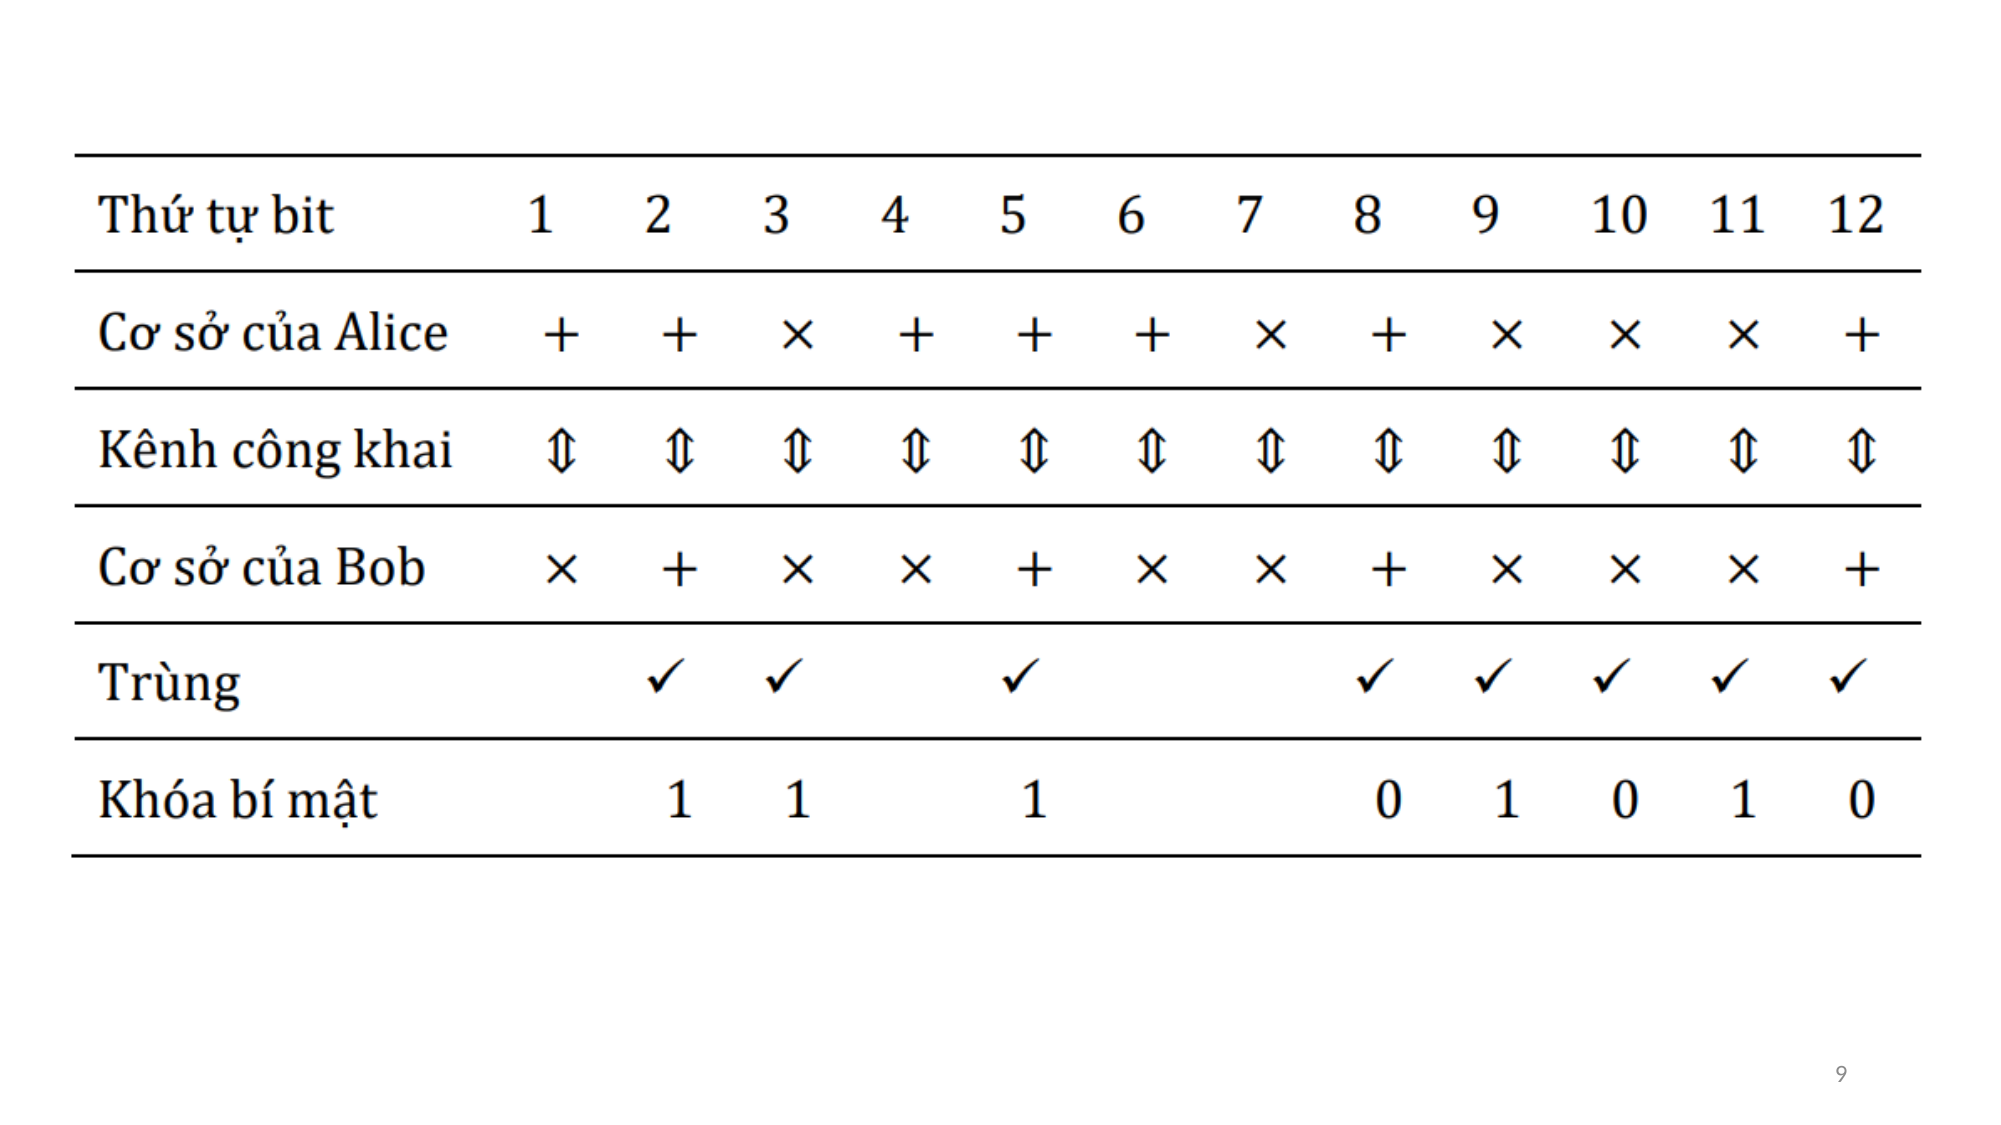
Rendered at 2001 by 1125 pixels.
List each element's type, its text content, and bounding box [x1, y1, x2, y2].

slide_number 9 [1412, 1042, 1863, 1103]
picture [59, 134, 1940, 873]
